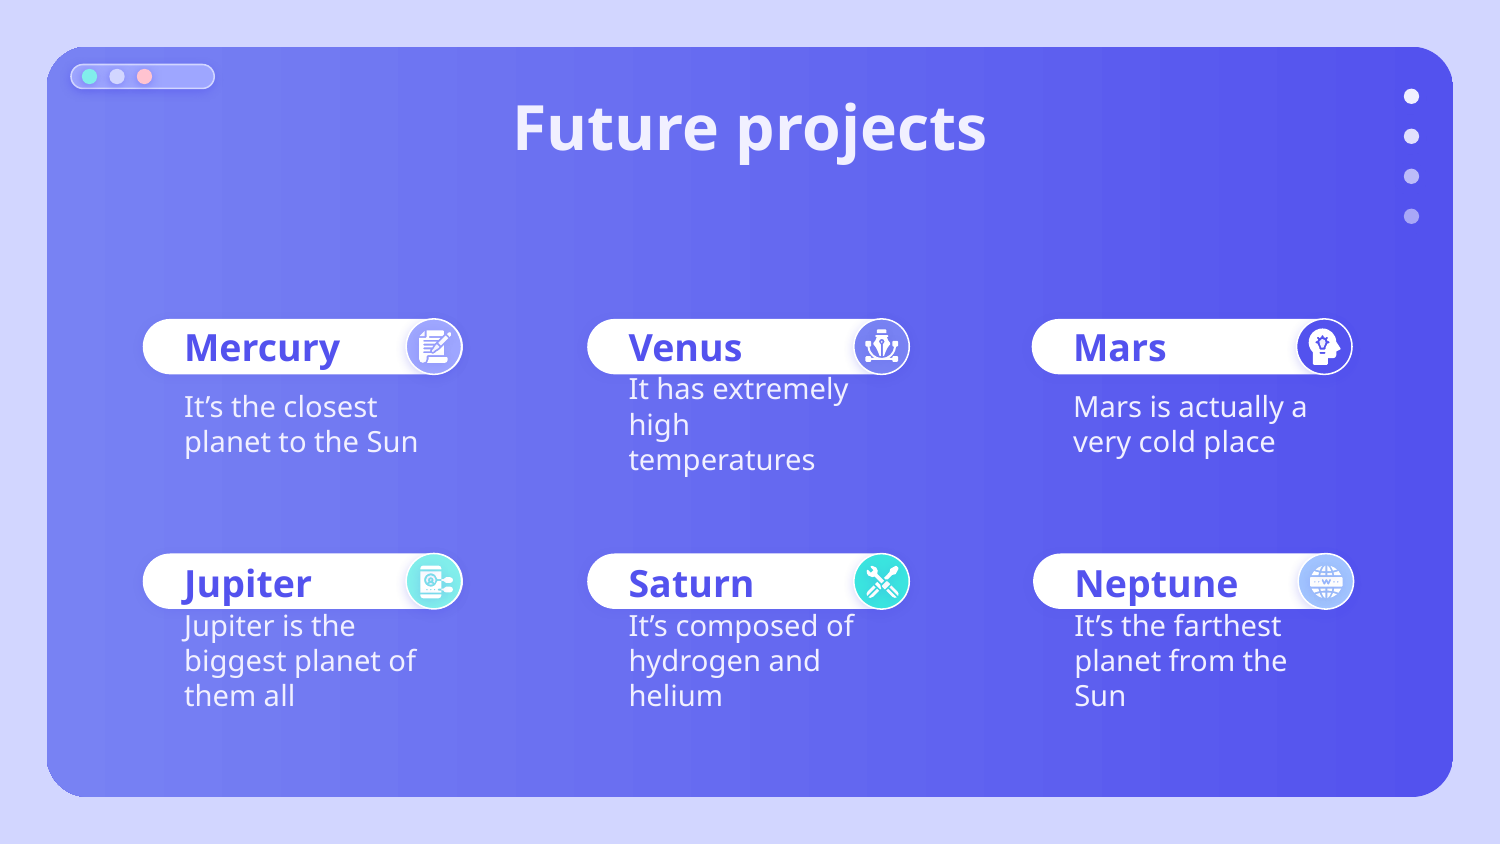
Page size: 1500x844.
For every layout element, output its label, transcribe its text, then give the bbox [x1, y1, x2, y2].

subtitle It’s composed of hydrogen and helium [613, 619, 882, 700]
text_box [1031, 318, 1313, 375]
text_box [420, 371, 445, 375]
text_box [866, 565, 900, 599]
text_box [1307, 328, 1341, 365]
text_box [587, 318, 869, 375]
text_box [1309, 565, 1343, 599]
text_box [420, 565, 454, 599]
subtitle Jupiter is the biggest planet of them all [169, 619, 437, 700]
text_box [865, 329, 899, 363]
subtitle It’s the closest planet to the Sun [169, 383, 437, 464]
title Jupiter [169, 567, 404, 599]
text_box [1033, 553, 1313, 609]
text_box [1298, 553, 1354, 599]
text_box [418, 330, 452, 364]
subtitle Mars is actually a very cold place [1058, 383, 1326, 464]
text_box [142, 553, 419, 609]
text_box [853, 553, 910, 601]
text_box [868, 606, 895, 610]
title Neptune [1059, 567, 1297, 599]
title Venus [613, 330, 854, 363]
title Mars [1058, 330, 1297, 363]
subtitle It’s the farthest planet from the Sun [1059, 619, 1328, 700]
text_box [853, 318, 910, 375]
text_box [1296, 318, 1353, 367]
text_box [406, 553, 462, 602]
text_box [587, 553, 869, 609]
text_box [406, 318, 462, 365]
title Saturn [613, 567, 852, 599]
text_box [142, 318, 421, 375]
title Future projects [118, 72, 1382, 167]
title Mercury [169, 330, 406, 363]
subtitle It has extremely high temperatures [613, 383, 882, 464]
